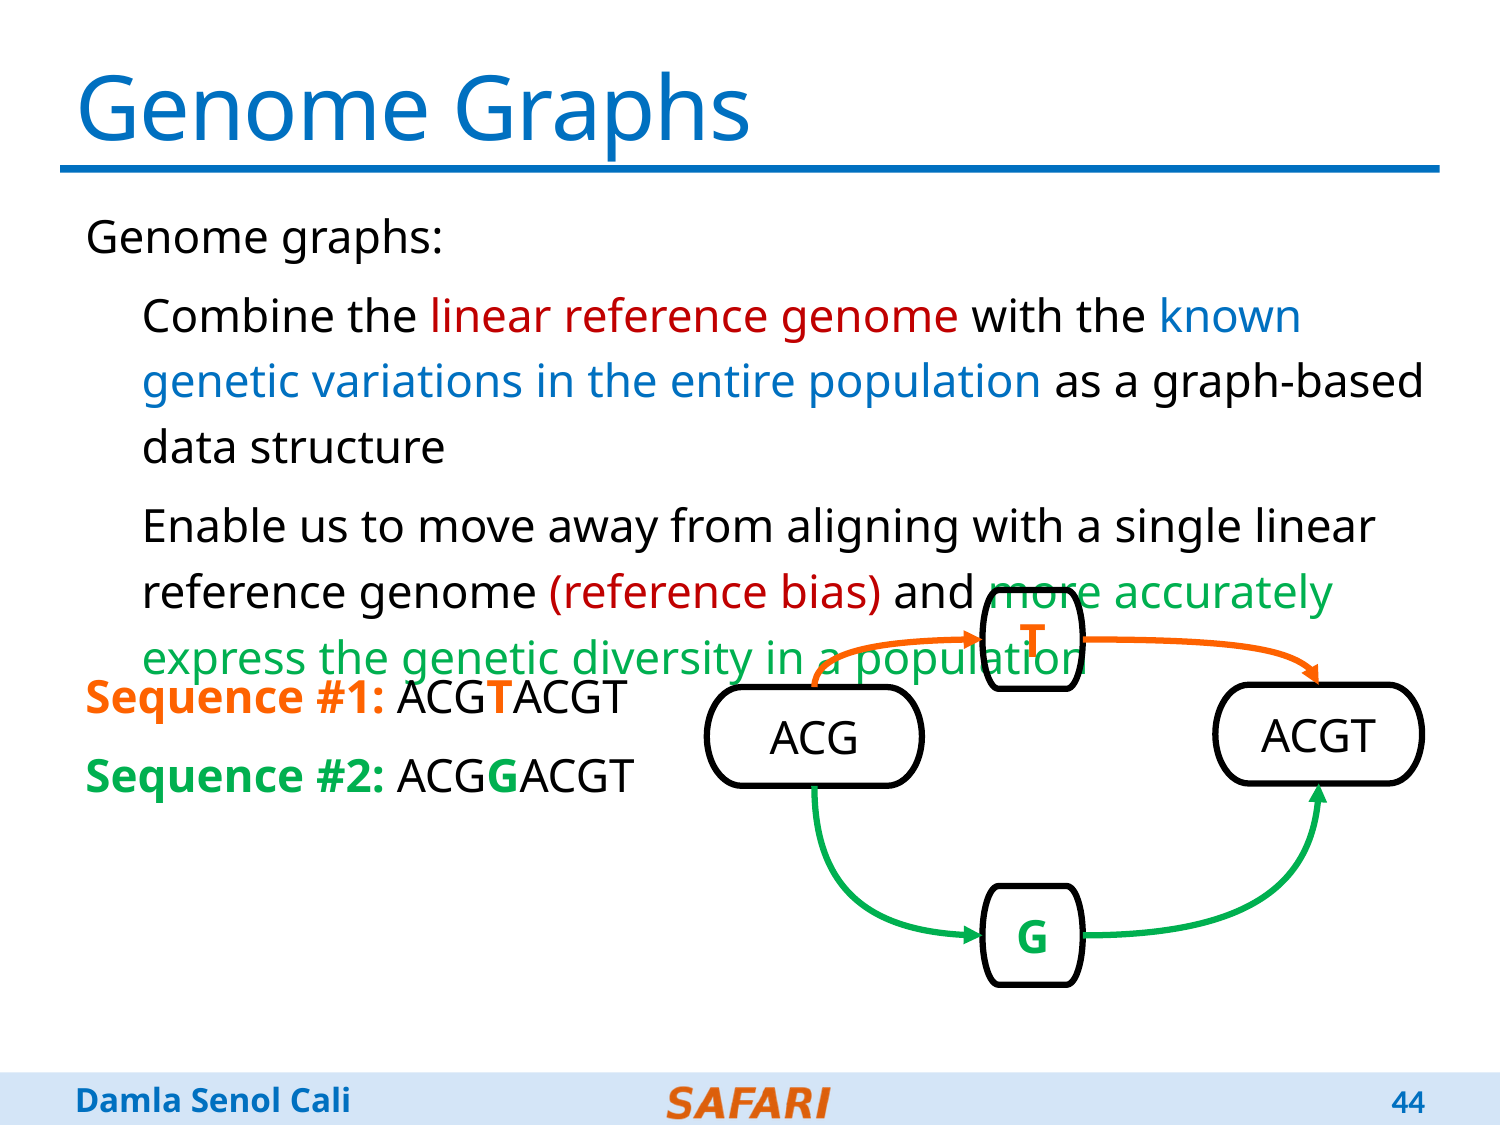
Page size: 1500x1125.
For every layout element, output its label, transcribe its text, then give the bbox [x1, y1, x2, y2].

text_box ACG [706, 687, 920, 786]
text_box T [982, 590, 1083, 689]
text_box Sequence #1: ACGTACGT Sequence #2: ACGGACGT [60, 649, 643, 1032]
text_box G [982, 886, 1083, 985]
text_box ACGT [1215, 684, 1423, 784]
list Genome graphs: Combine the linear reference genome with the known genetic variations in the entire population as a graph-based data structure Enable us to move away from aligning with a single linear reference genome (reference bias) and more accurately express the genetic diversity in a population [60, 189, 1440, 595]
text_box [874, 578, 923, 749]
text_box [1082, 639, 1320, 686]
picture [665, 1078, 835, 1125]
slide_number 44 [1233, 1077, 1440, 1123]
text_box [1082, 783, 1320, 937]
title Genome Graphs [60, 42, 1440, 166]
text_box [823, 776, 974, 946]
